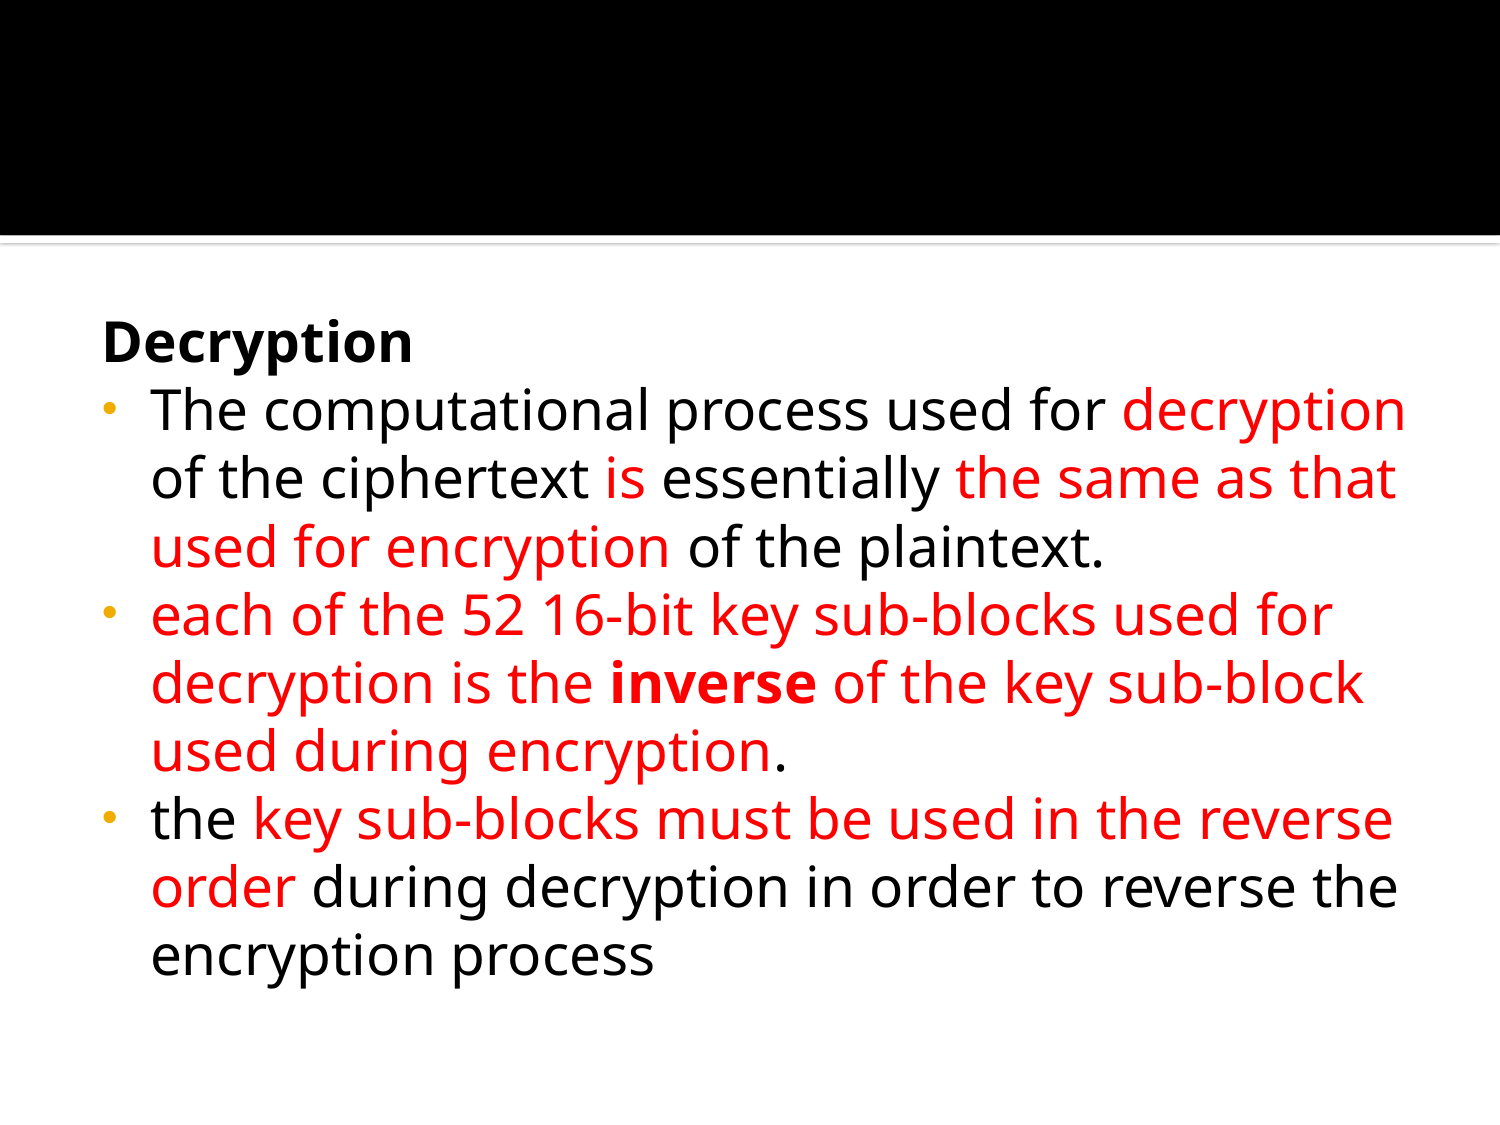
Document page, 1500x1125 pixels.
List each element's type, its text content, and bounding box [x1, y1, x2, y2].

list Decryption The computational process used for decryption of the ciphertext is essentially the same as that used for encryption of the plaintext. each of the 52 16-bit key sub-blocks used for decryption is the inverse of the key sub-block used during encryption. the key sub-blocks must be used in the reverse order during decryption in order to reverse the encryption process [75, 291, 1425, 1050]
